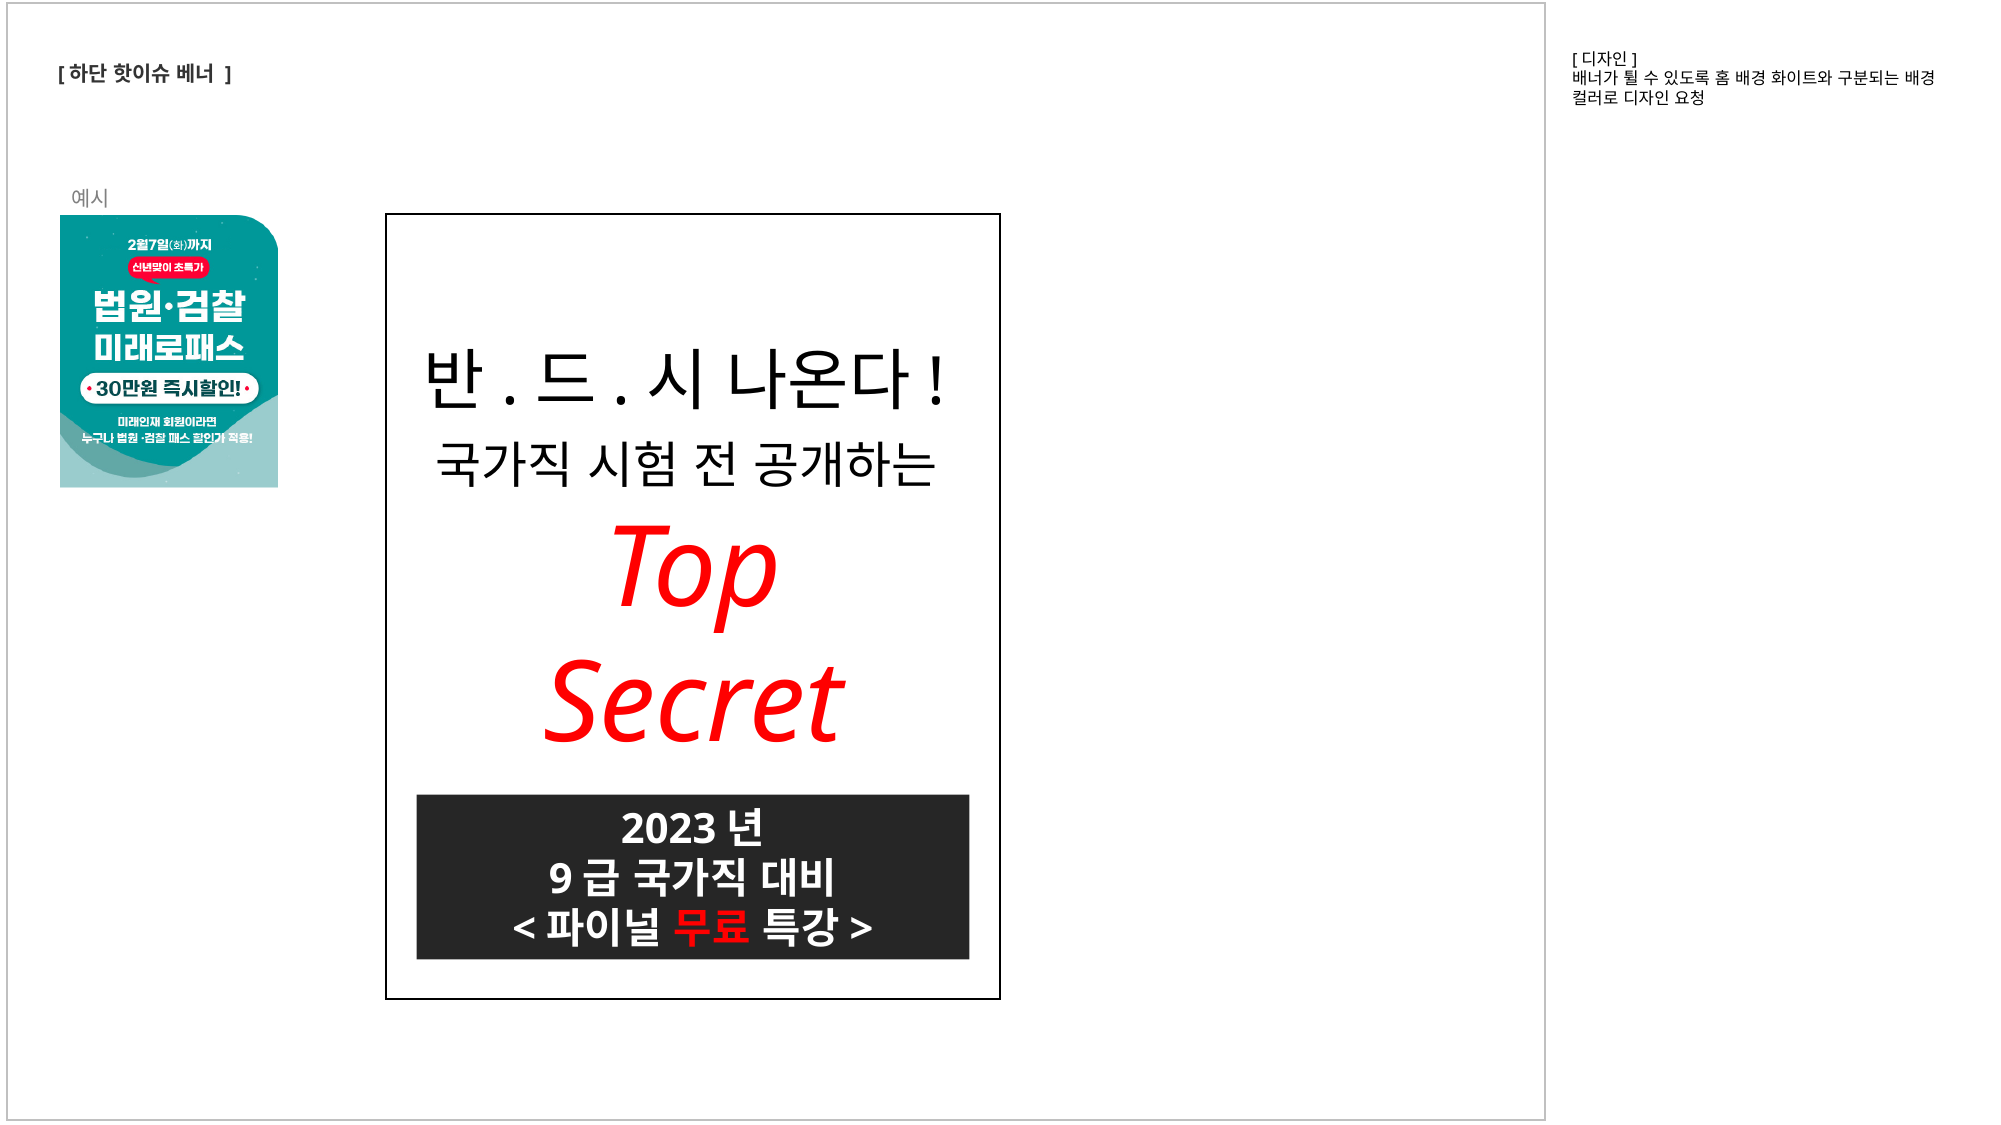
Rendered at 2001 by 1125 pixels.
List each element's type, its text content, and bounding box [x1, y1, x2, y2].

text_box [하단 핫이슈 베너 ] [43, 40, 1534, 94]
text_box 예시 [56, 166, 204, 219]
text_box 2023년 9급 국가직 대비 <파이널 무료 특강> [416, 794, 970, 960]
text_box 국가직 시험 전 공개하는 Top Secret [386, 426, 1000, 772]
text_box [디자인] 배너가 튈 수 있도록 홈 배경 화이트와 구분되는 배경 컬러로 디자인 요청 [1557, 40, 1957, 116]
picture [60, 214, 278, 488]
text_box [385, 213, 1001, 1000]
text_box 반.드.시 나온다! [386, 330, 1000, 426]
